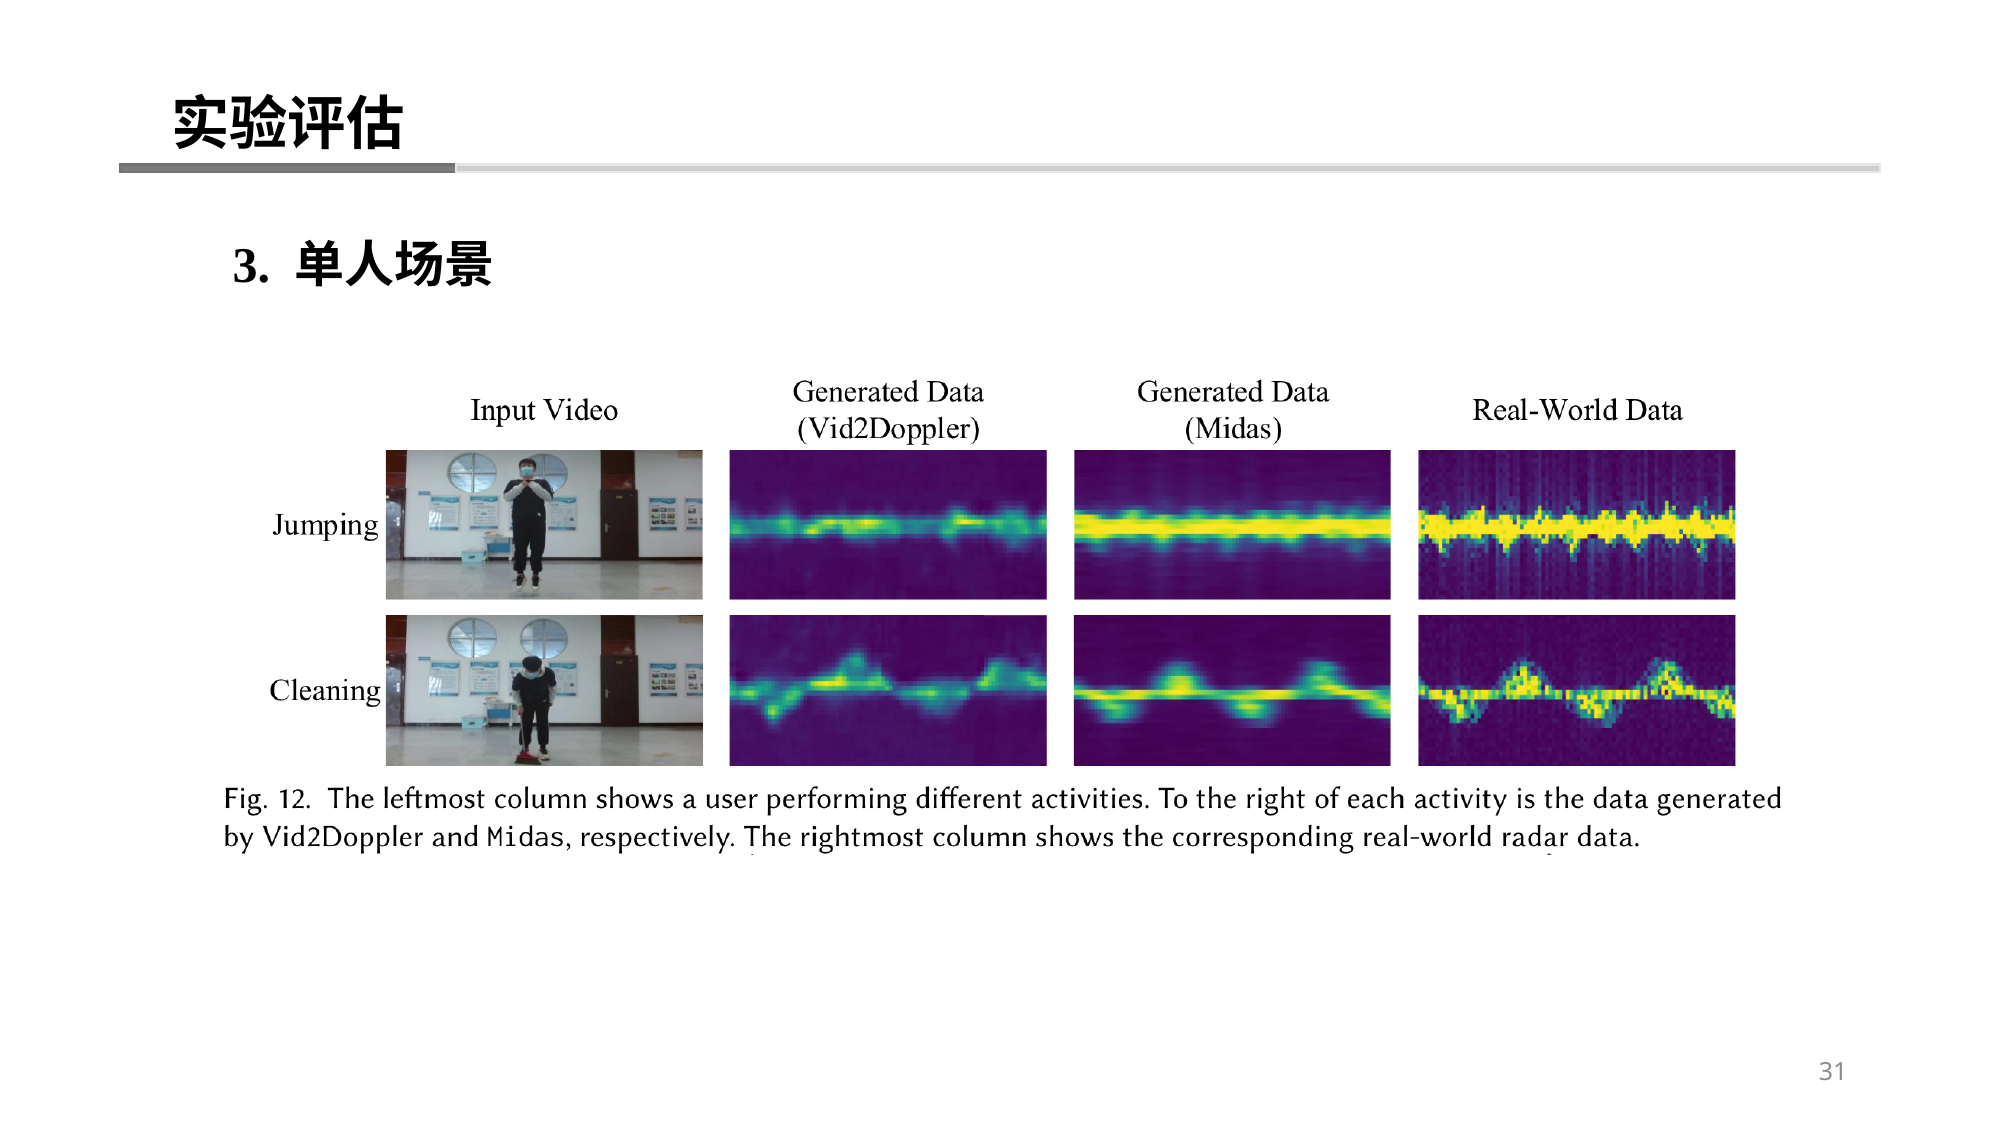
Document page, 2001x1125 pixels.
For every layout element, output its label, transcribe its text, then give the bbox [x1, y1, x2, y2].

slide_number 31 [1412, 1042, 1863, 1103]
text_box 3. 单人场景 [217, 224, 510, 300]
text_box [119, 164, 1880, 173]
picture [171, 340, 1829, 855]
text_box 实验评估 [156, 78, 420, 164]
